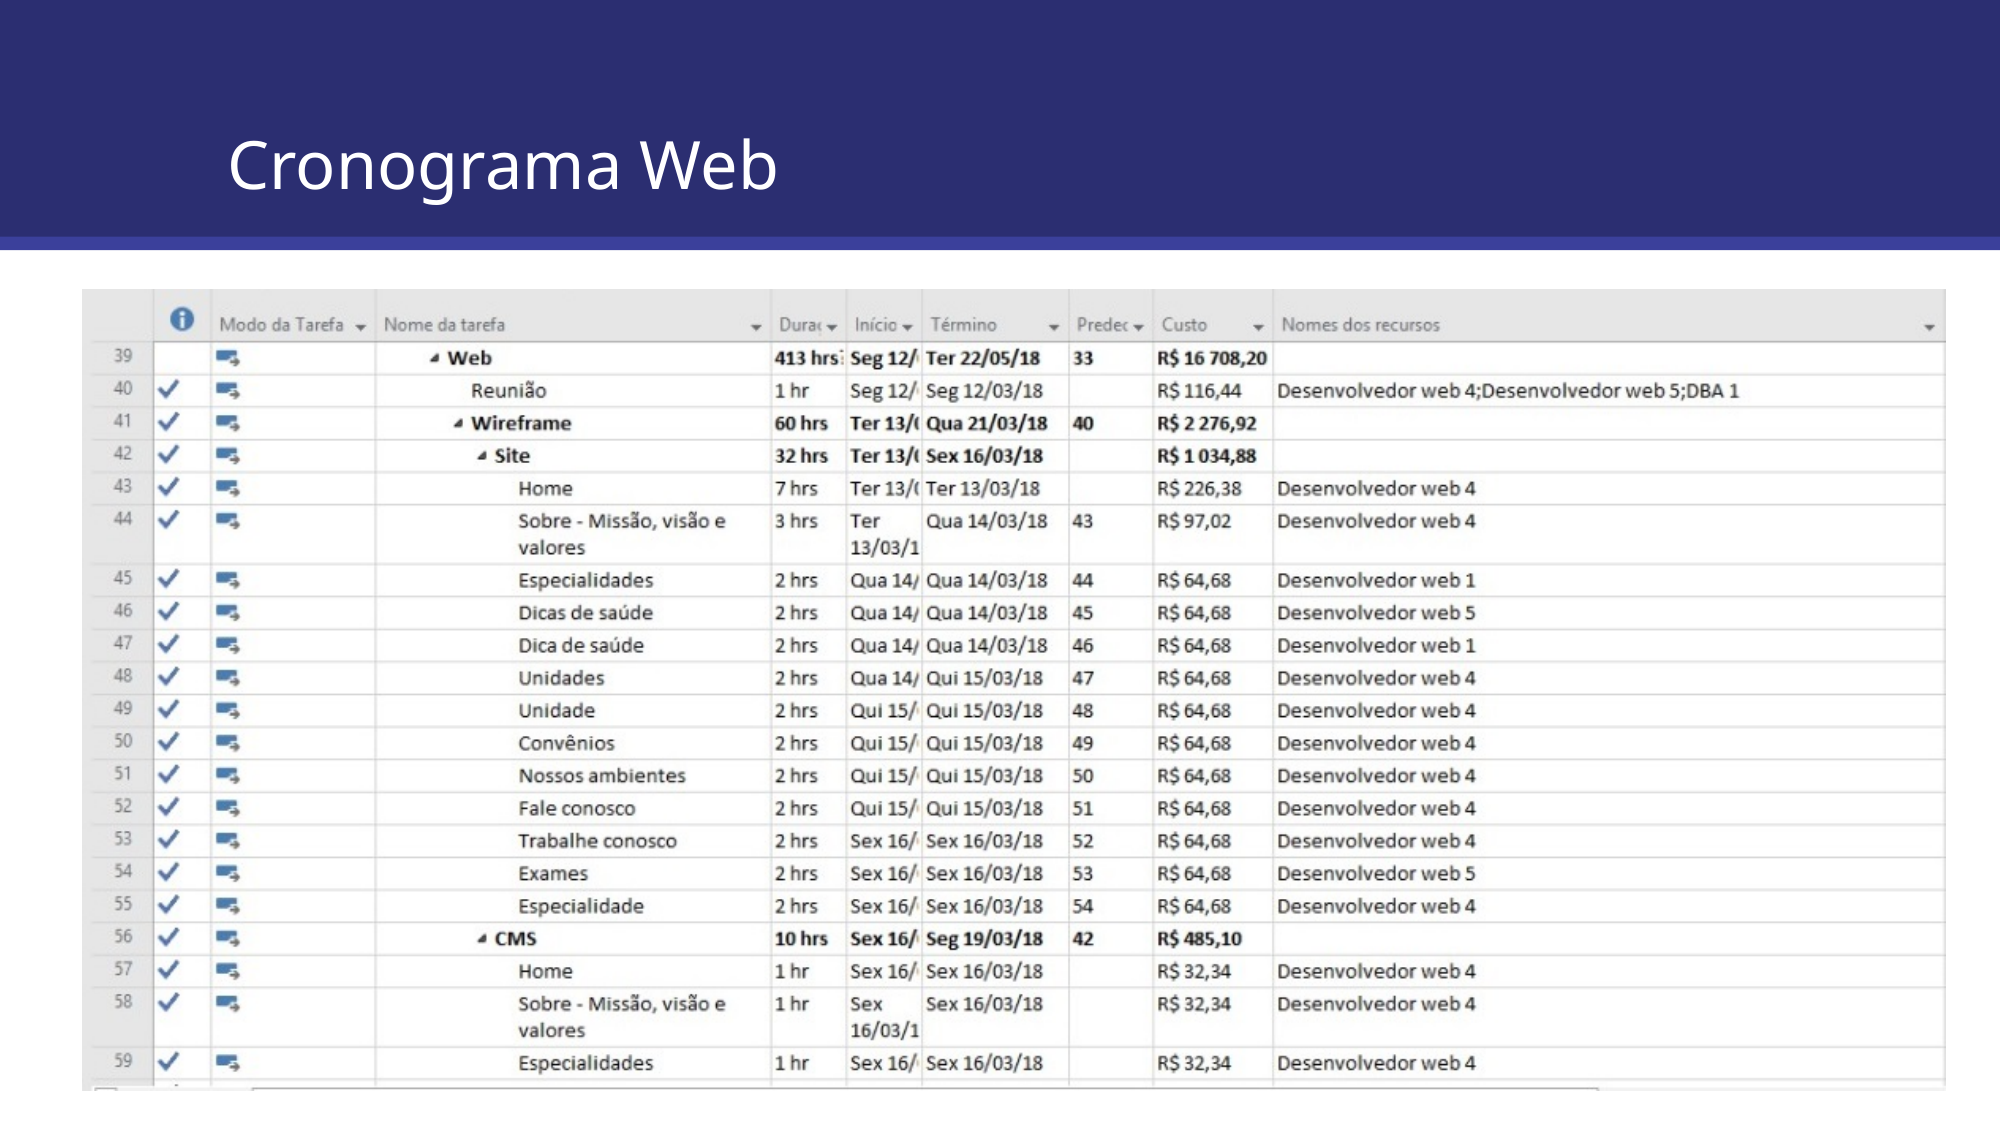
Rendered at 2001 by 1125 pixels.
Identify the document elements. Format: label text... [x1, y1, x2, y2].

title Cronograma Web [212, 41, 1788, 212]
picture [82, 289, 1946, 1091]
